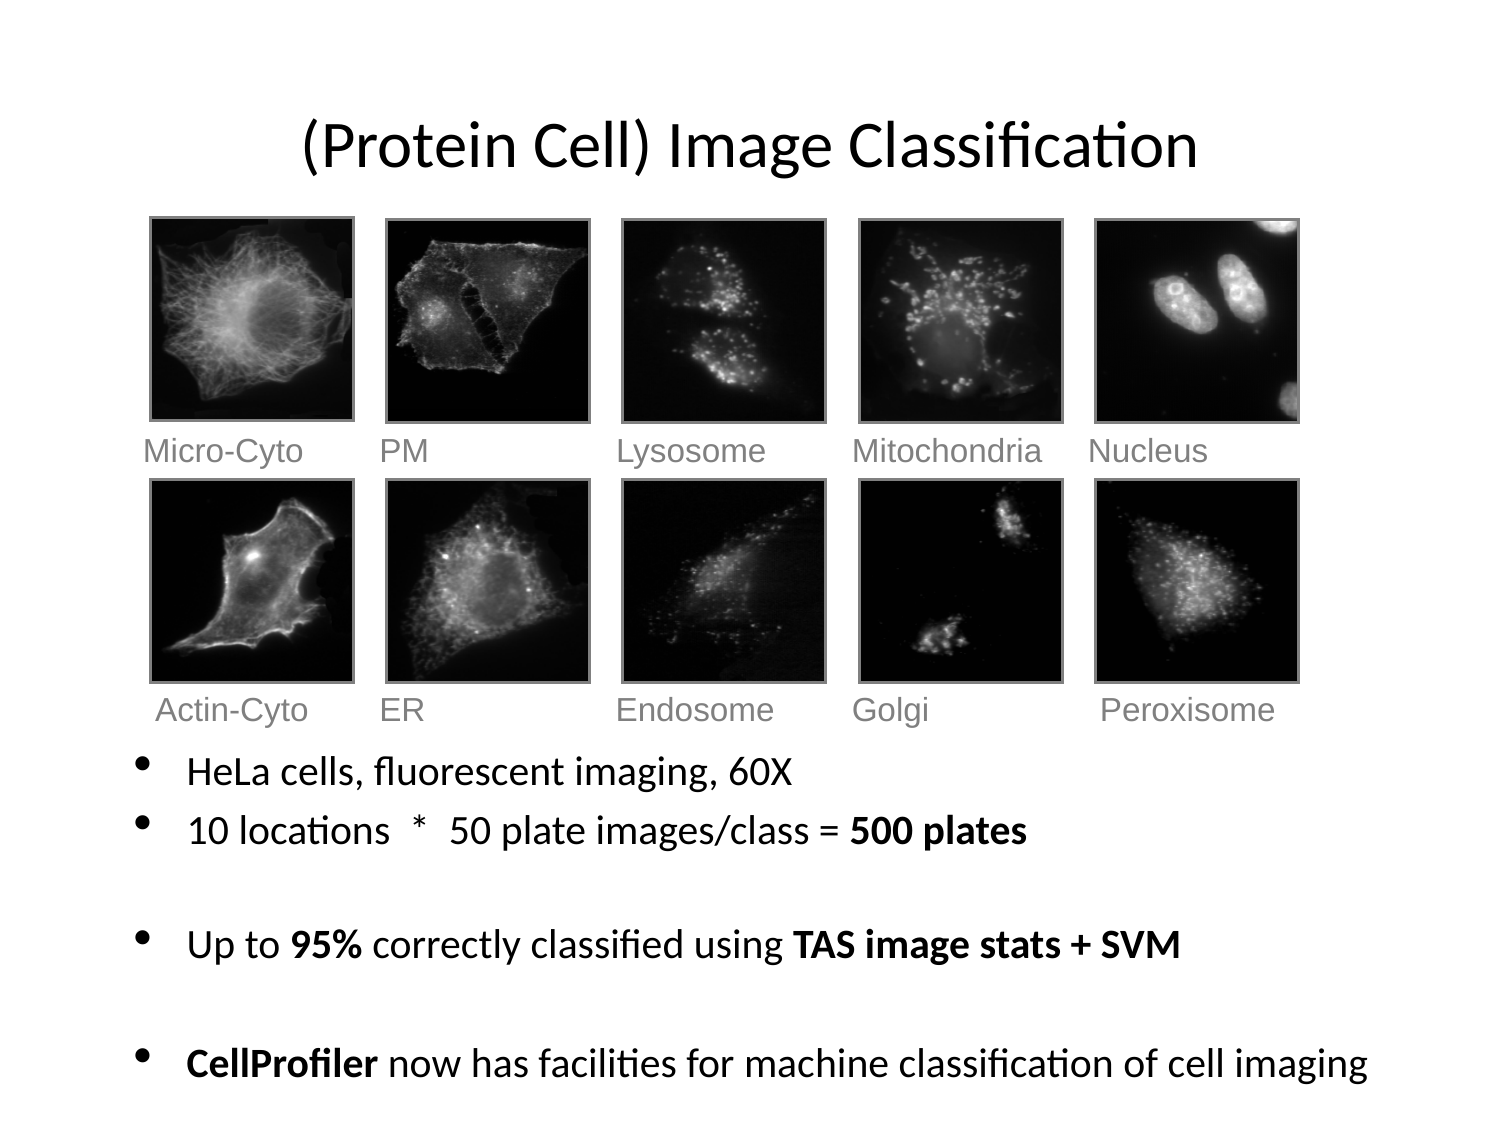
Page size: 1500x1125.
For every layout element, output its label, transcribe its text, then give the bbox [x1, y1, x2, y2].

text_box PM [364, 433, 445, 475]
picture [151, 480, 353, 681]
text_box (Protein Cell) Image Classification [76, 38, 1425, 234]
picture [387, 480, 589, 681]
picture [624, 480, 825, 681]
text_box Nucleus [1073, 433, 1224, 475]
text_box Golgi [837, 693, 945, 734]
text_box Hamilton, Pantelic, Hanson, Teasdale, BMC Bioinformatics 8:110 [76, 1046, 1399, 1108]
text_box Mitochondria [837, 433, 1058, 475]
text_box ER [364, 693, 441, 734]
picture [624, 220, 825, 421]
picture [387, 220, 589, 421]
text_box Lysosome [601, 433, 782, 475]
text_box Peroxisome [1084, 693, 1291, 734]
text_box Actin-Cyto [140, 693, 324, 734]
picture [860, 220, 1061, 421]
picture [1096, 220, 1298, 422]
text_box Endosome [600, 693, 790, 734]
text_box HeLa cells, fluorescent imaging, 60X 10 locations * 50 plate images/class = 500 plates Up to 95% correctly classified using TAS image stats + SVM CellProfiler now has facilities for machine classification of cell imaging [120, 734, 1454, 1006]
picture [1096, 480, 1298, 681]
picture [151, 219, 353, 420]
picture [860, 480, 1061, 681]
text_box Micro-Cyto [128, 433, 319, 475]
